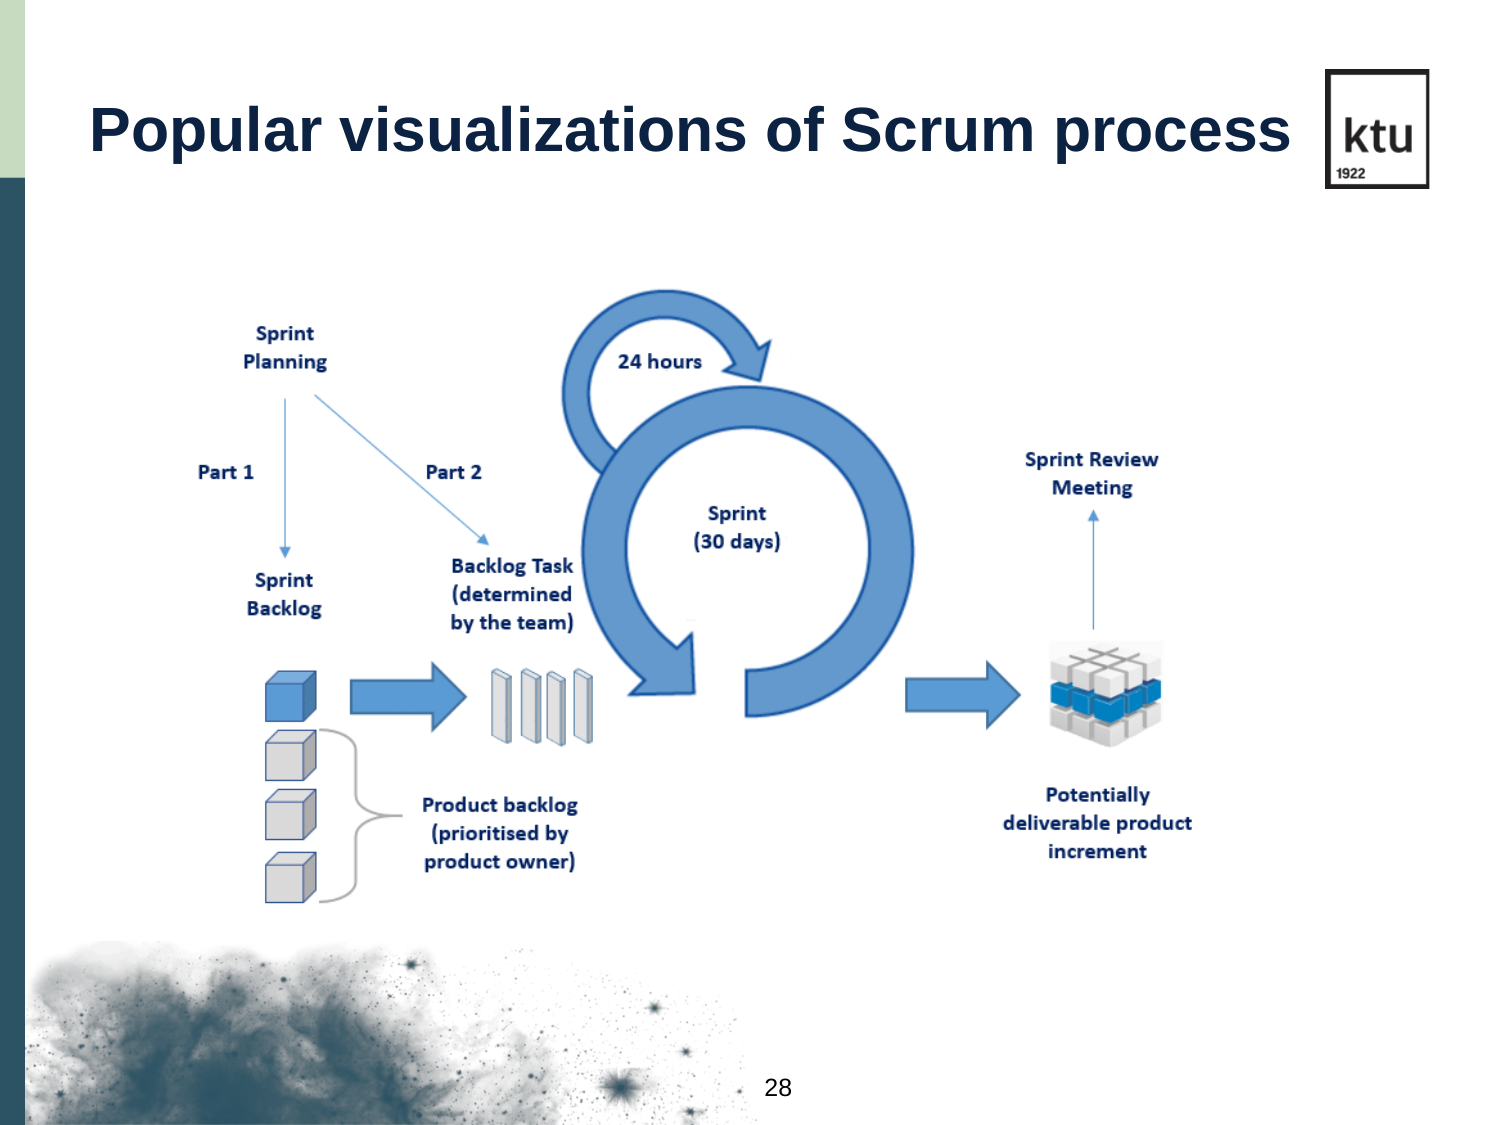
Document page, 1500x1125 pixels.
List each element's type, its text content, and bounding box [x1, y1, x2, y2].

picture [183, 271, 1206, 929]
list Popular visualizations of Scrum process [75, 93, 1315, 196]
picture [25, 941, 760, 1124]
